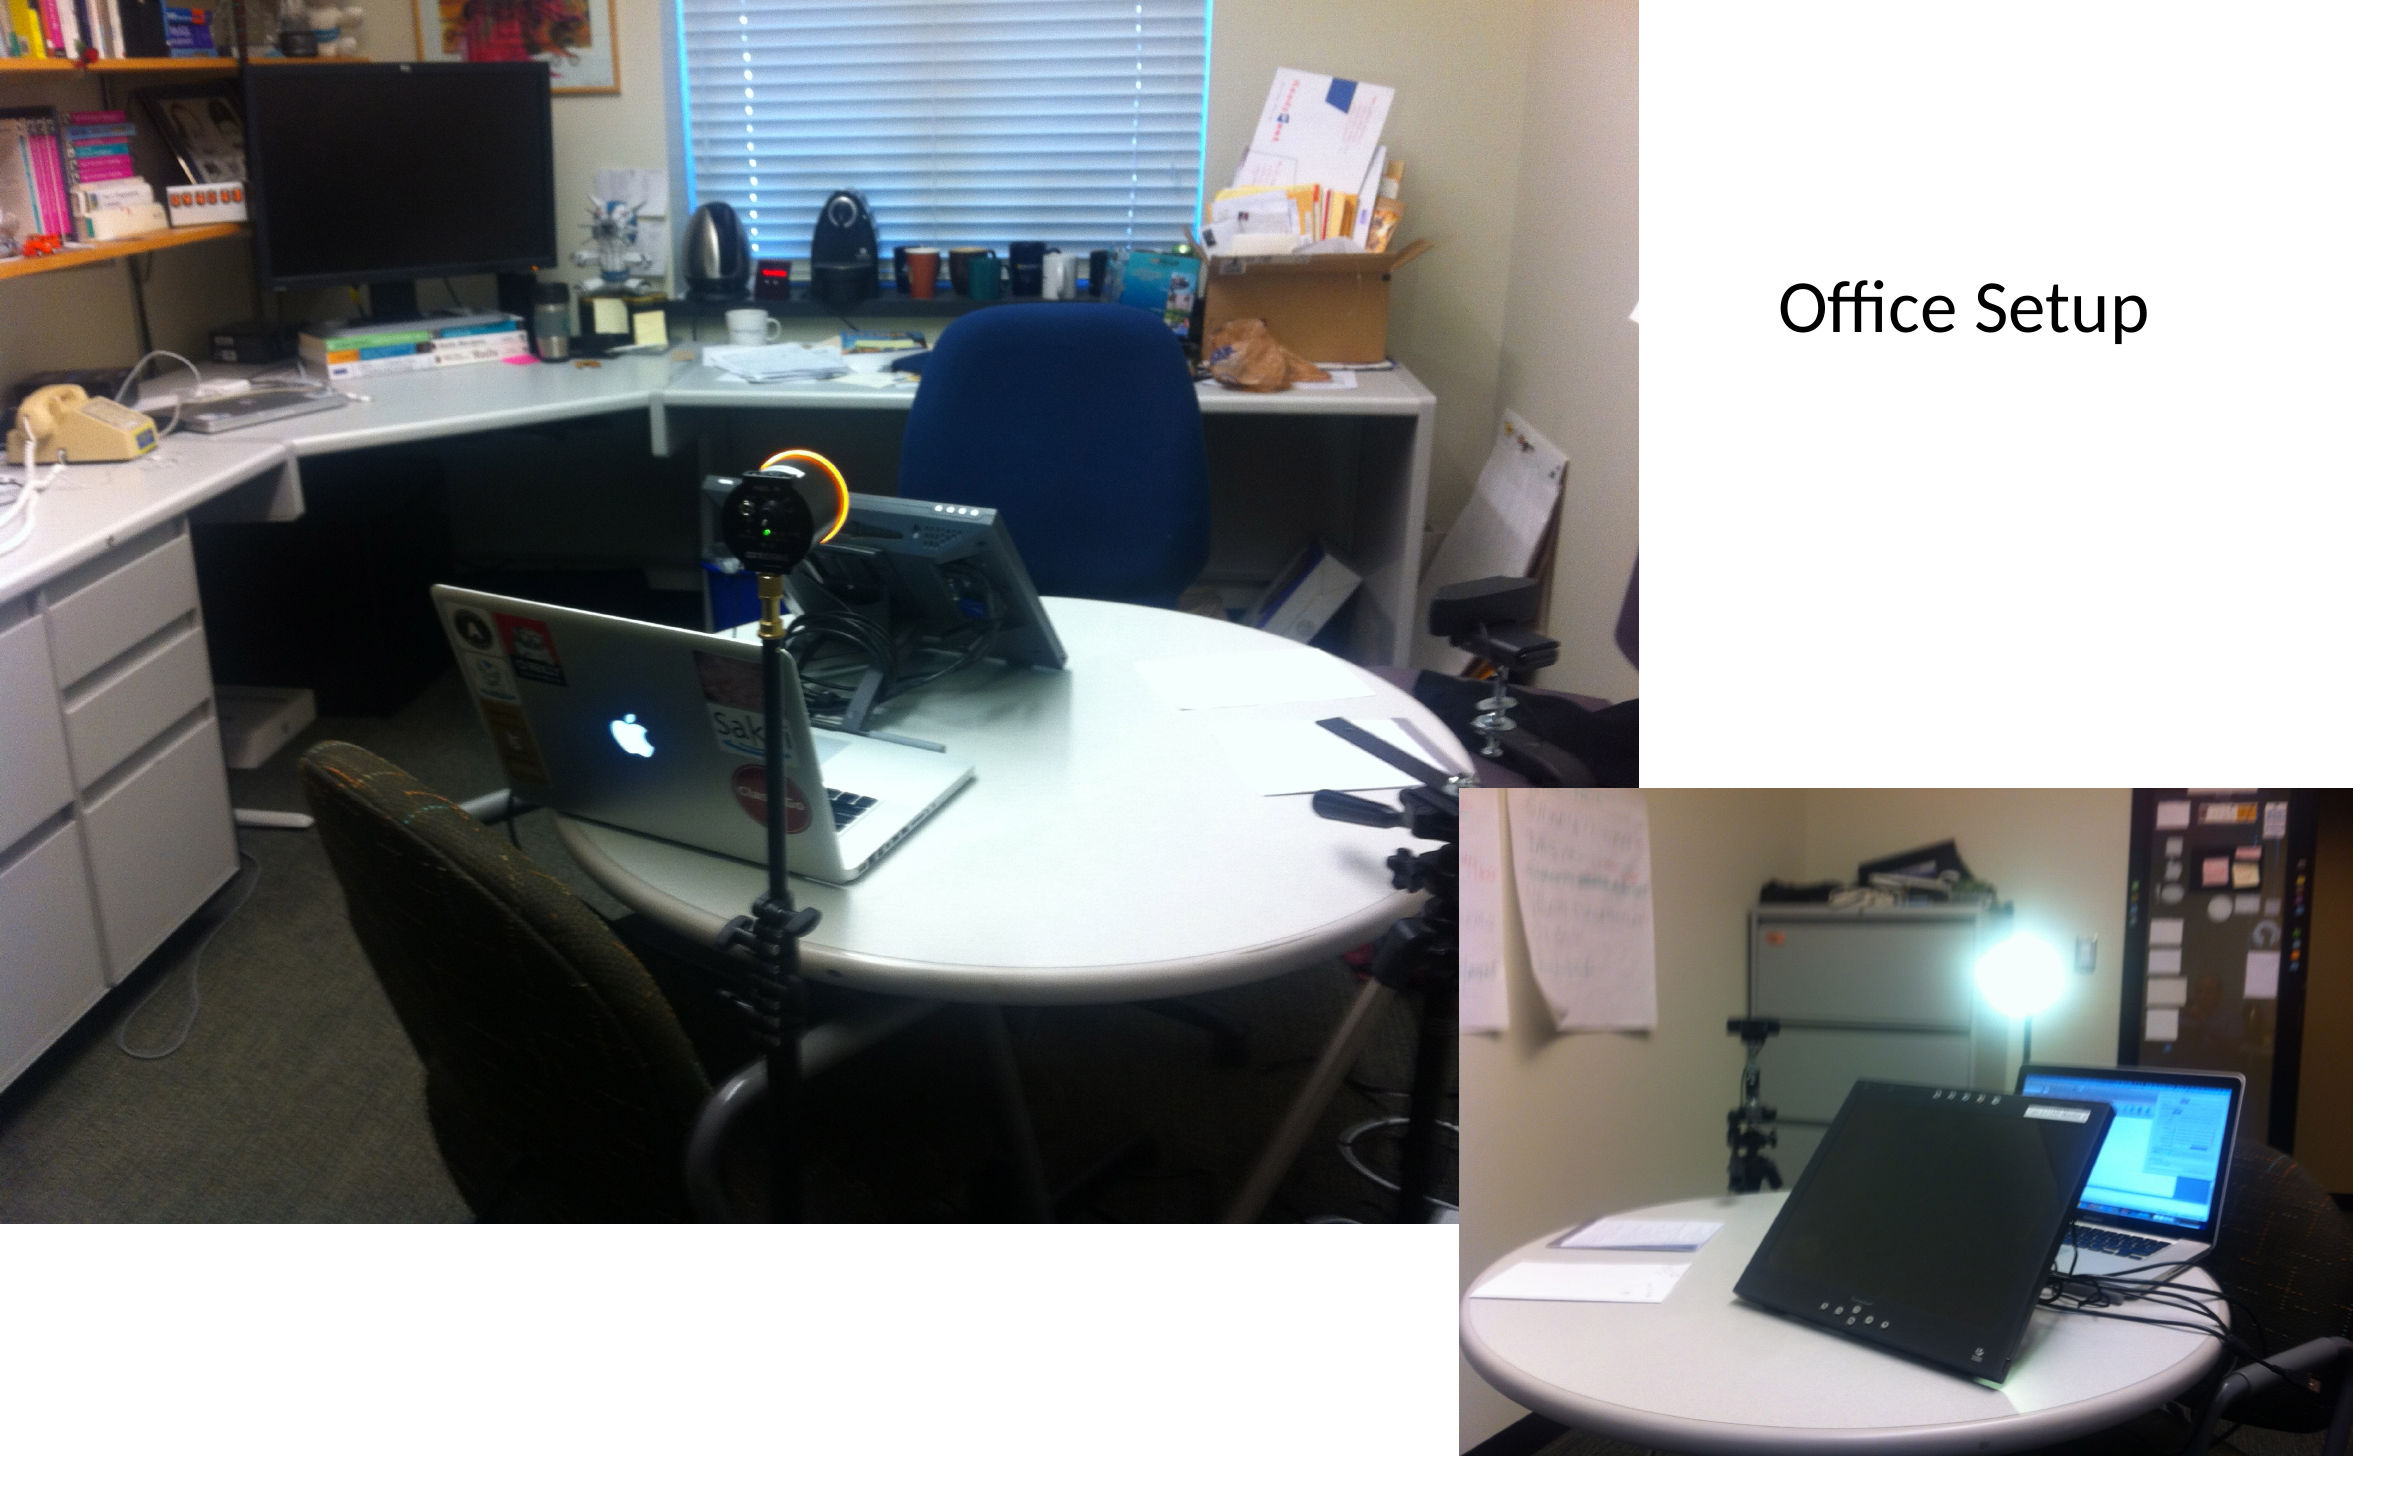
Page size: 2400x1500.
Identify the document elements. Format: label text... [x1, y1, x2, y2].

text_box Office Setup [1763, 250, 2165, 356]
picture [0, 0, 2353, 1456]
